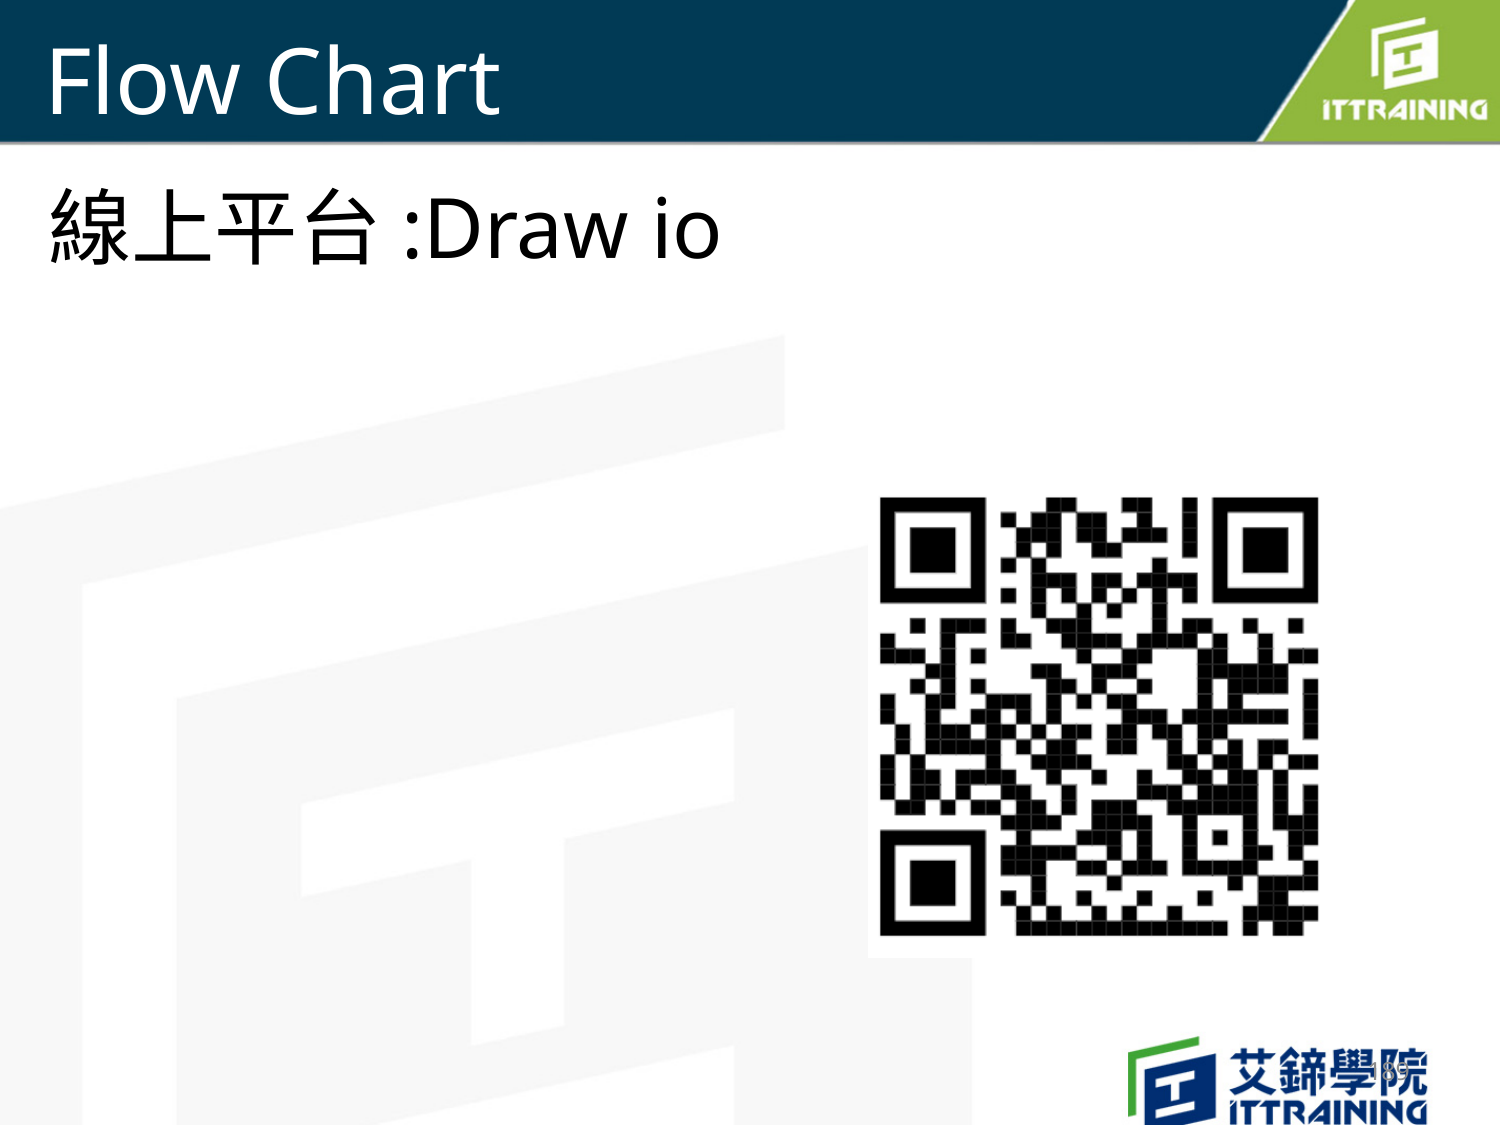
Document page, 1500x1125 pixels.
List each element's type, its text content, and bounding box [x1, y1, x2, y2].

slide_number 189 [1074, 1042, 1425, 1103]
list 線上平台:Draw io [33, 168, 1418, 911]
picture [0, 0, 1500, 1125]
title Flow Chart [29, 0, 1380, 172]
